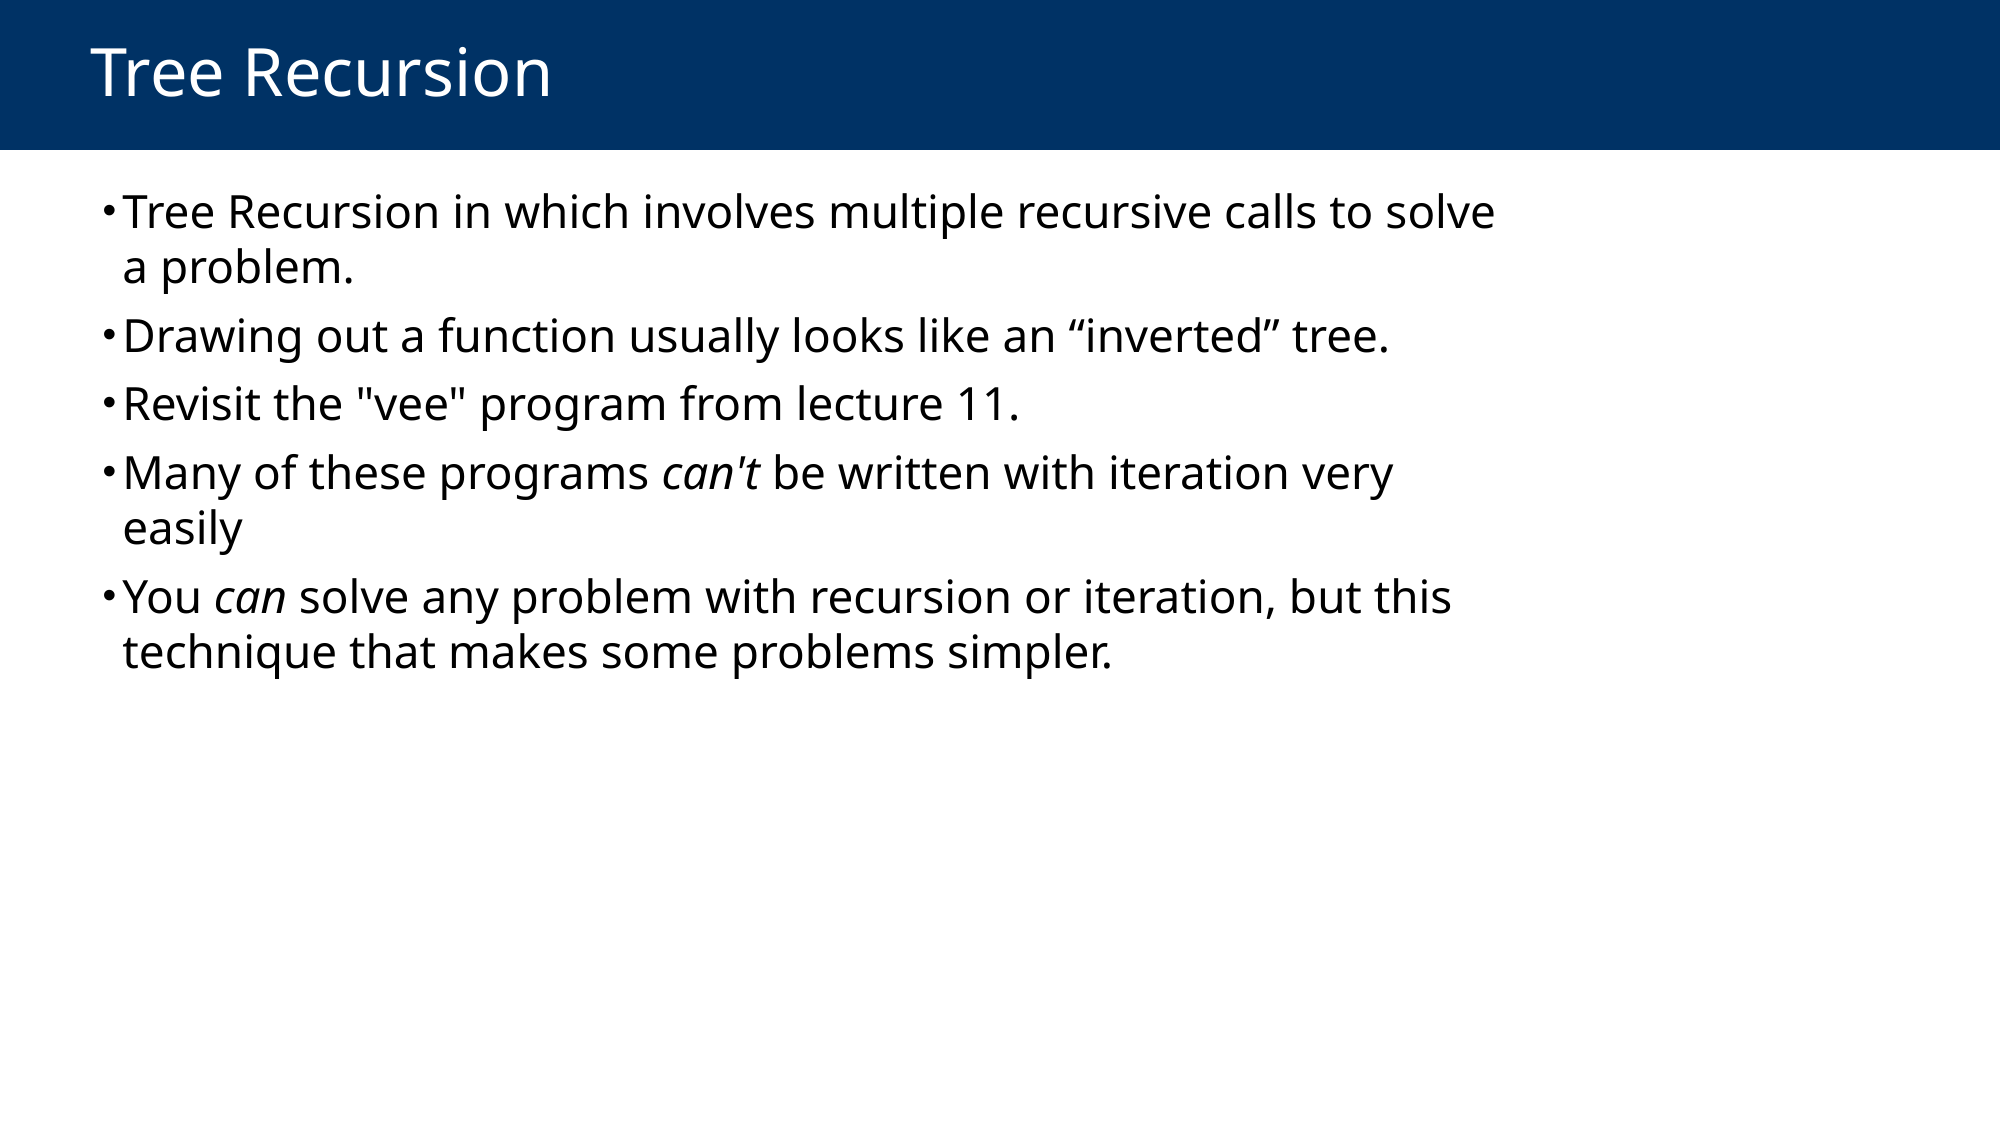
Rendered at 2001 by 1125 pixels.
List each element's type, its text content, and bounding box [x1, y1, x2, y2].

list Tree Recursion in which involves multiple recursive calls to solve a problem. Drawing out a function usually looks like an “inverted” tree. Revisit the "vee" program from lecture 11. Many of these programs can't be written with iteration very easily You can solve any problem with recursion or iteration, but this technique that makes some problems simpler. [87, 174, 1525, 1038]
title Tree Recursion [0, 0, 2000, 152]
